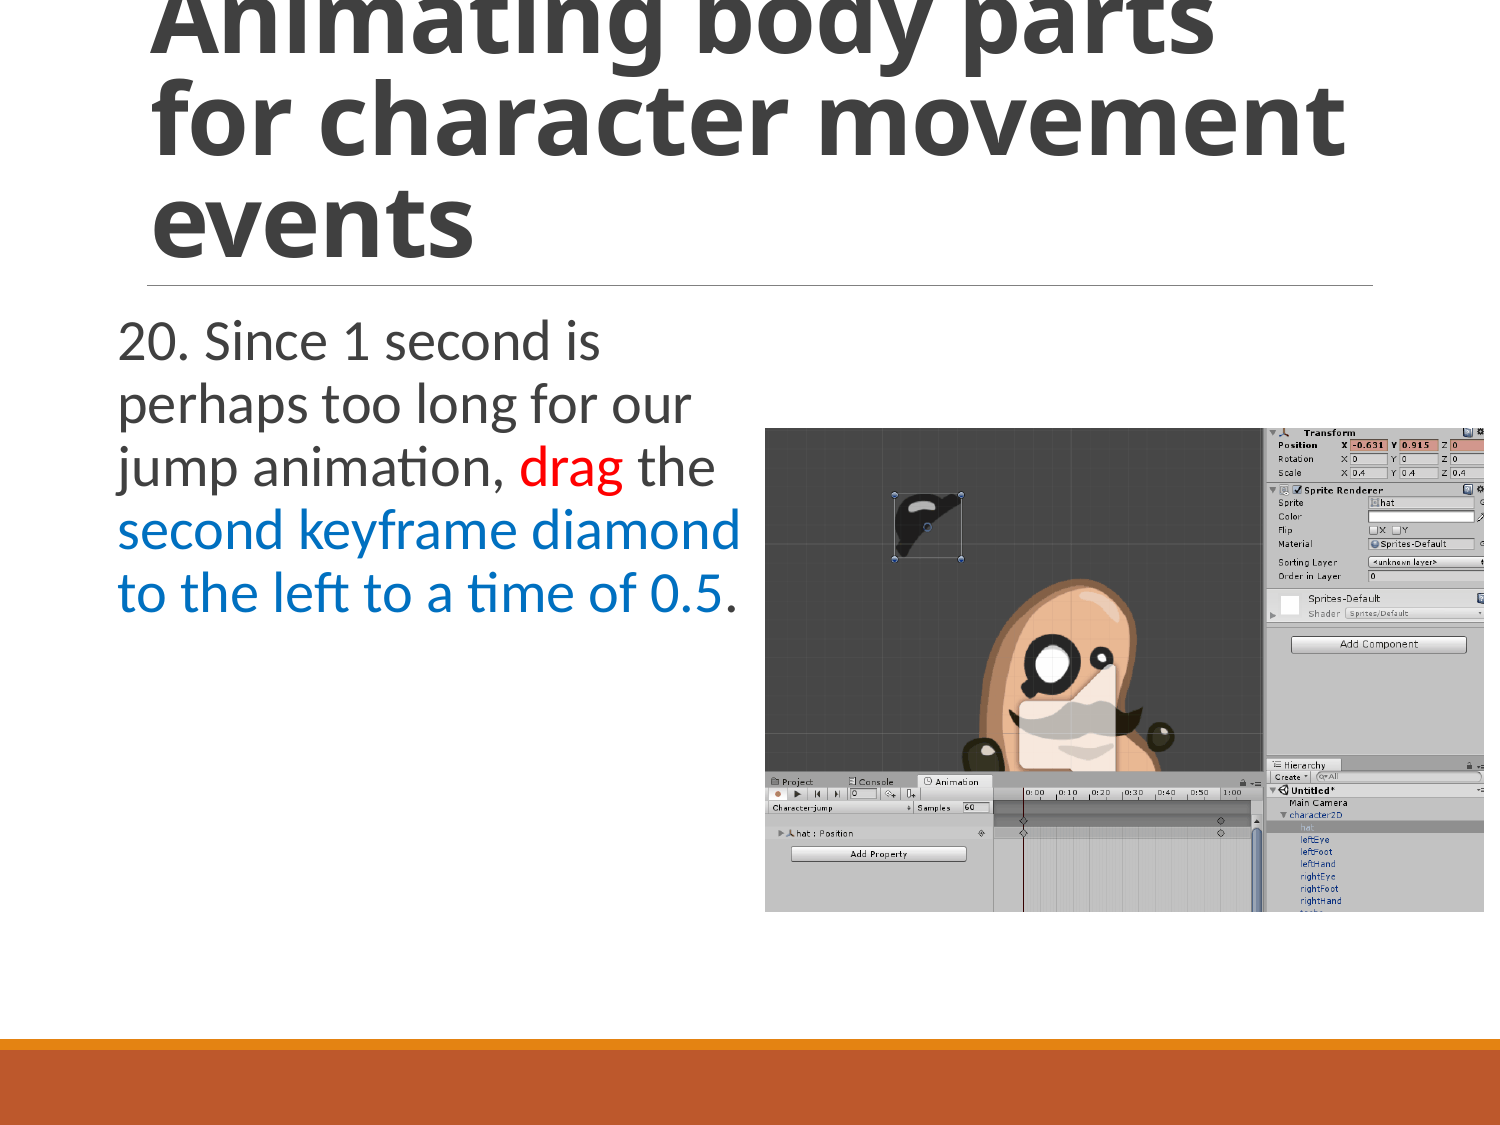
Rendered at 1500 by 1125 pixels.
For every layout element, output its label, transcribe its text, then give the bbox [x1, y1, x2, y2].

title Animating body parts for character movement events [135, 47, 1373, 285]
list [764, 428, 1485, 913]
list 20. Since 1 second is perhaps too long for our jump animation, drag the second keyframe diamond to the left to a time of 0.5. [102, 302, 743, 963]
